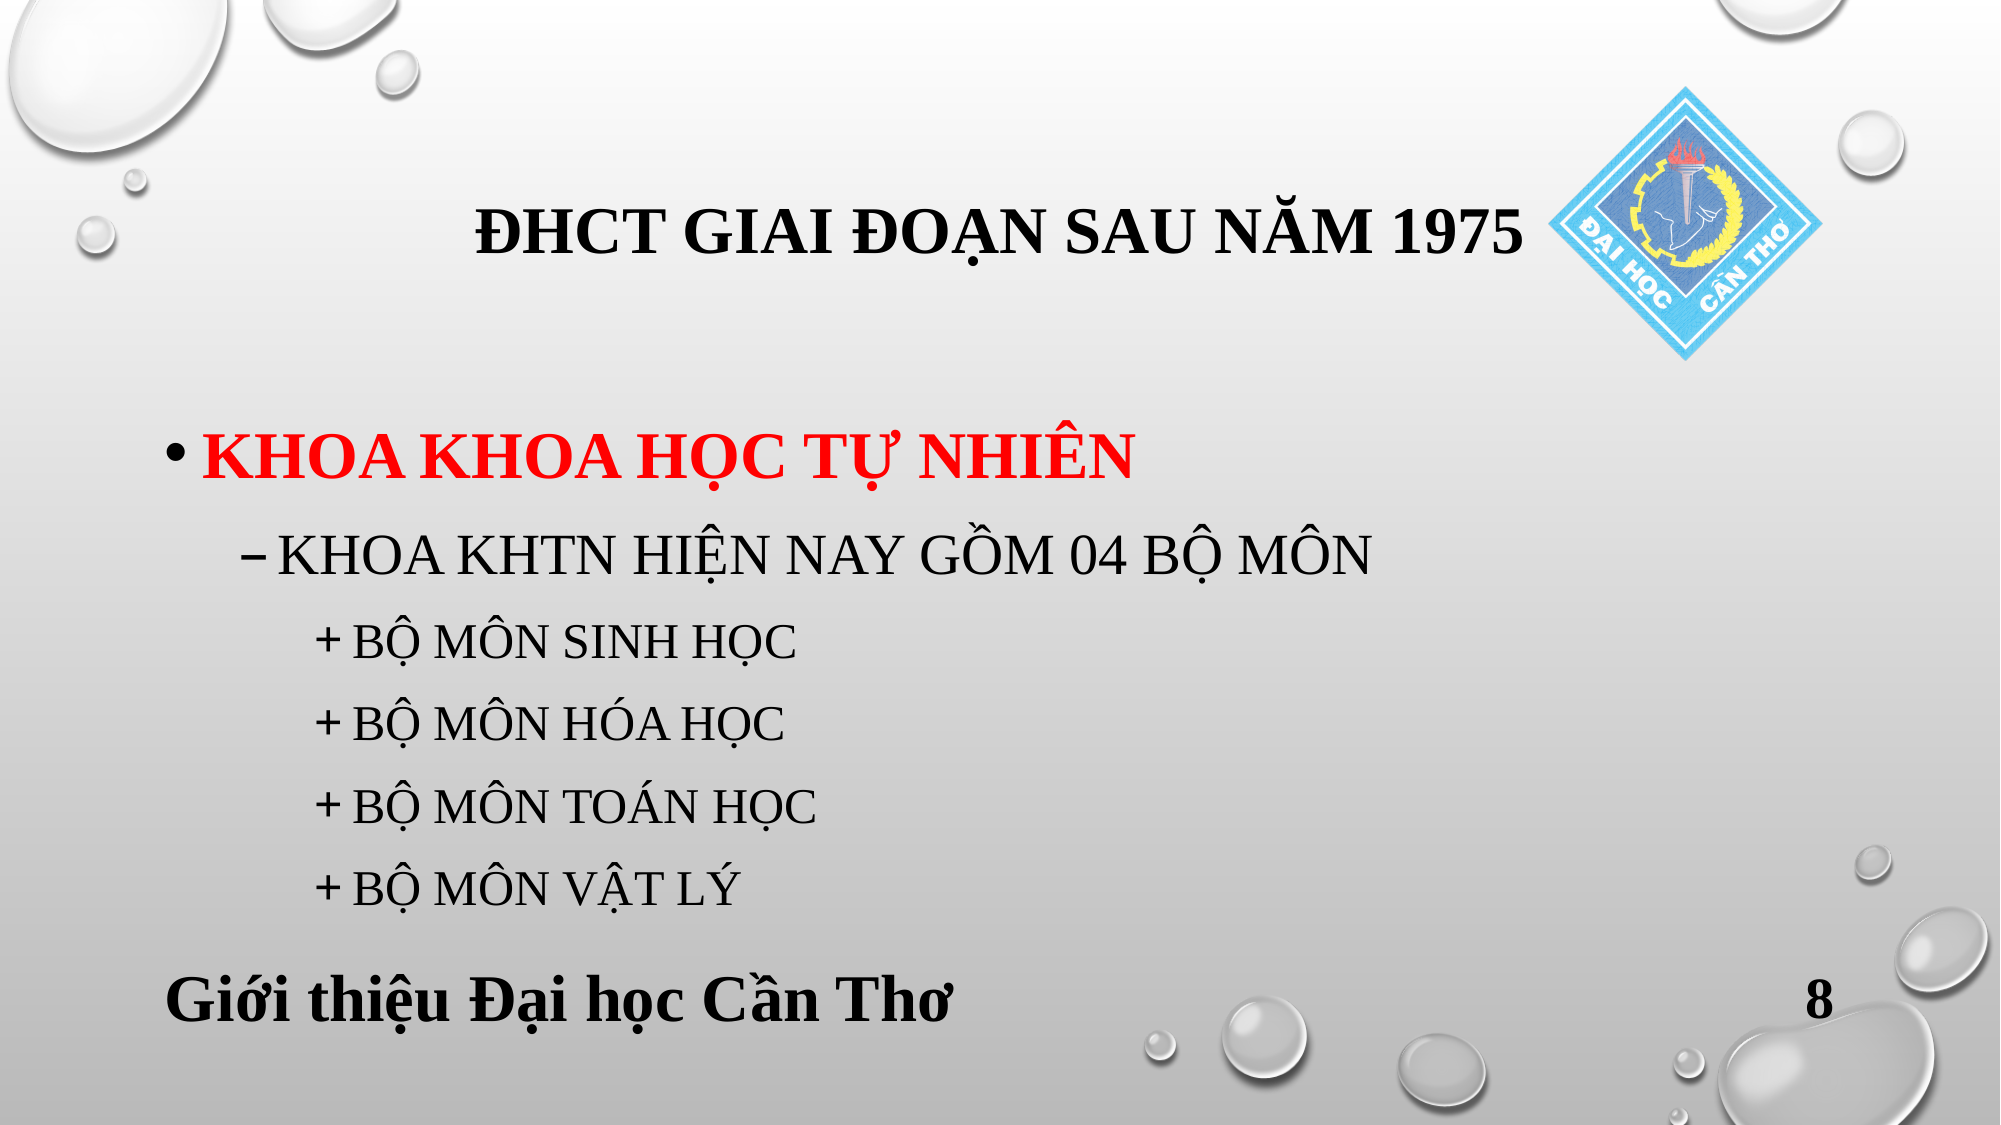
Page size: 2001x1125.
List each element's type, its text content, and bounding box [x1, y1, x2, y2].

title ĐHCT GIAI ĐOẠN SAU NĂM 1975 [149, 101, 1851, 364]
footer Giới thiệu Đại học Cần Thơ [149, 965, 1245, 1025]
list KHOA KHOA HỌC TỰ NHIÊN KHOA KHTN HIỆN NAY GỒM 04 BỘ MÔN BỘ MÔN SINH HỌC BỘ MÔN HÓA HỌC BỘ MÔN TOÁN HỌC BỘ MÔN VẬT LÝ [149, 388, 1850, 950]
picture [0, 0, 2000, 1125]
slide_number 8 [1724, 965, 1851, 1025]
